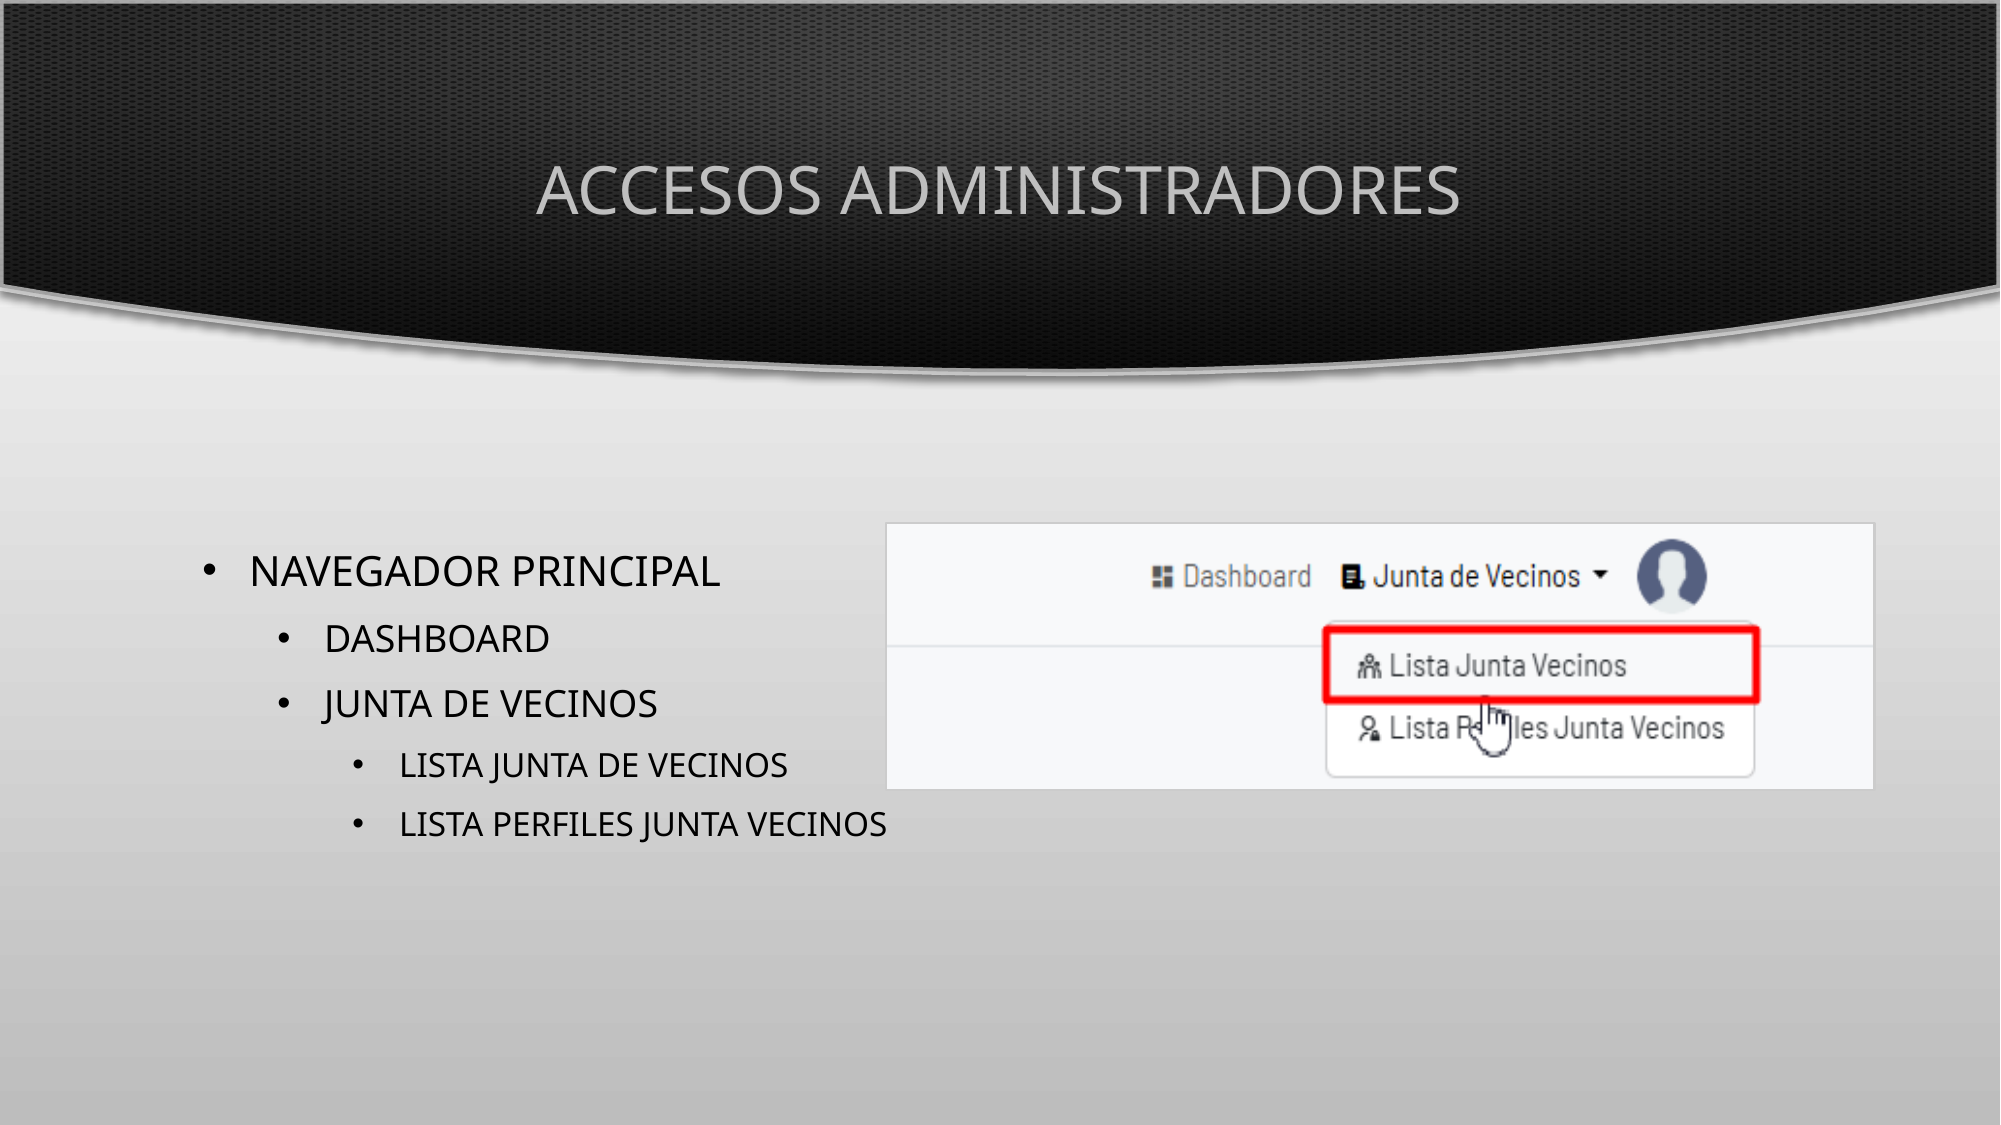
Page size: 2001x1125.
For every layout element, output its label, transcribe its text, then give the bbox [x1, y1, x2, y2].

text_box [0, 0, 2000, 375]
picture [886, 523, 1874, 790]
title Accesos administradores [187, 99, 1813, 275]
text_box [0, 303, 2000, 1125]
list Navegador principal Dashboard Junta de Vecinos Lista Junta de Vecinos Lista Perfiles Junta Vecinos [187, 437, 1813, 950]
